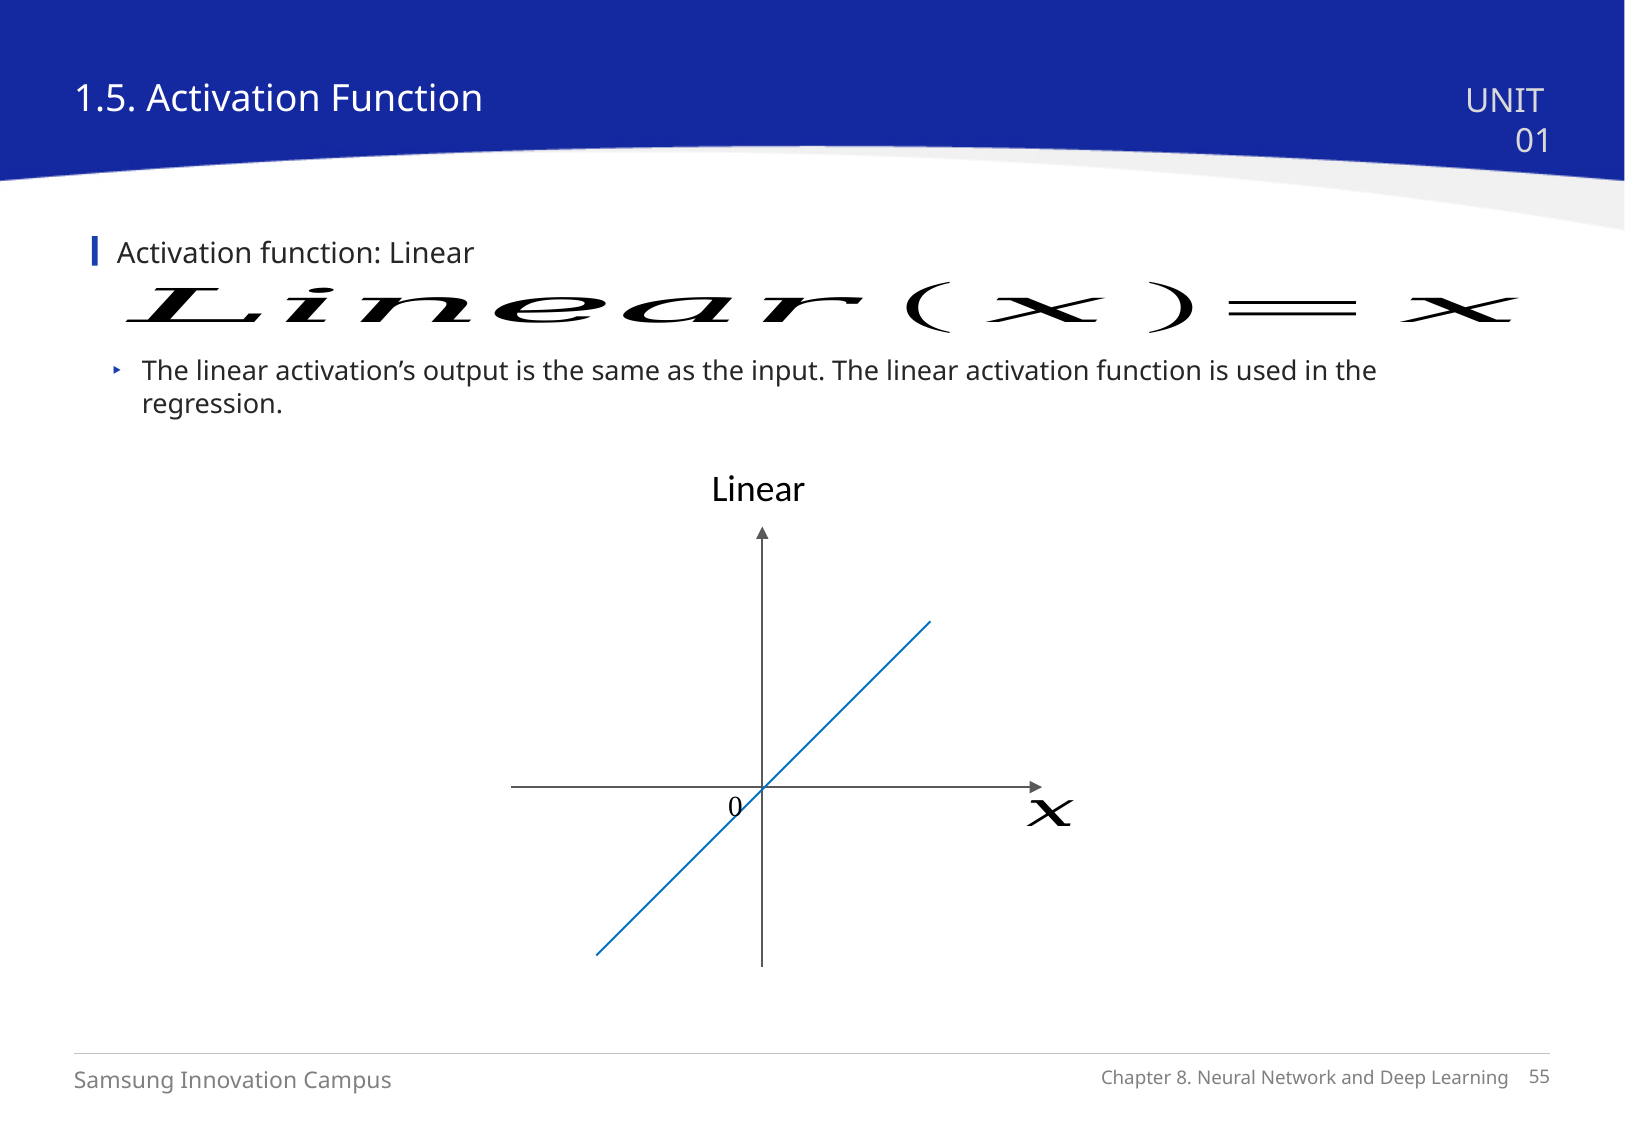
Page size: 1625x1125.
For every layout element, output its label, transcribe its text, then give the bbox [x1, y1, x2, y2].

text_box The linear activation’s output is the same as the input. The linear activation function is used in the regression. [97, 346, 1533, 426]
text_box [510, 456, 1079, 968]
picture [0, 0, 1625, 1125]
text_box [91, 234, 1533, 270]
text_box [73, 73, 1554, 120]
